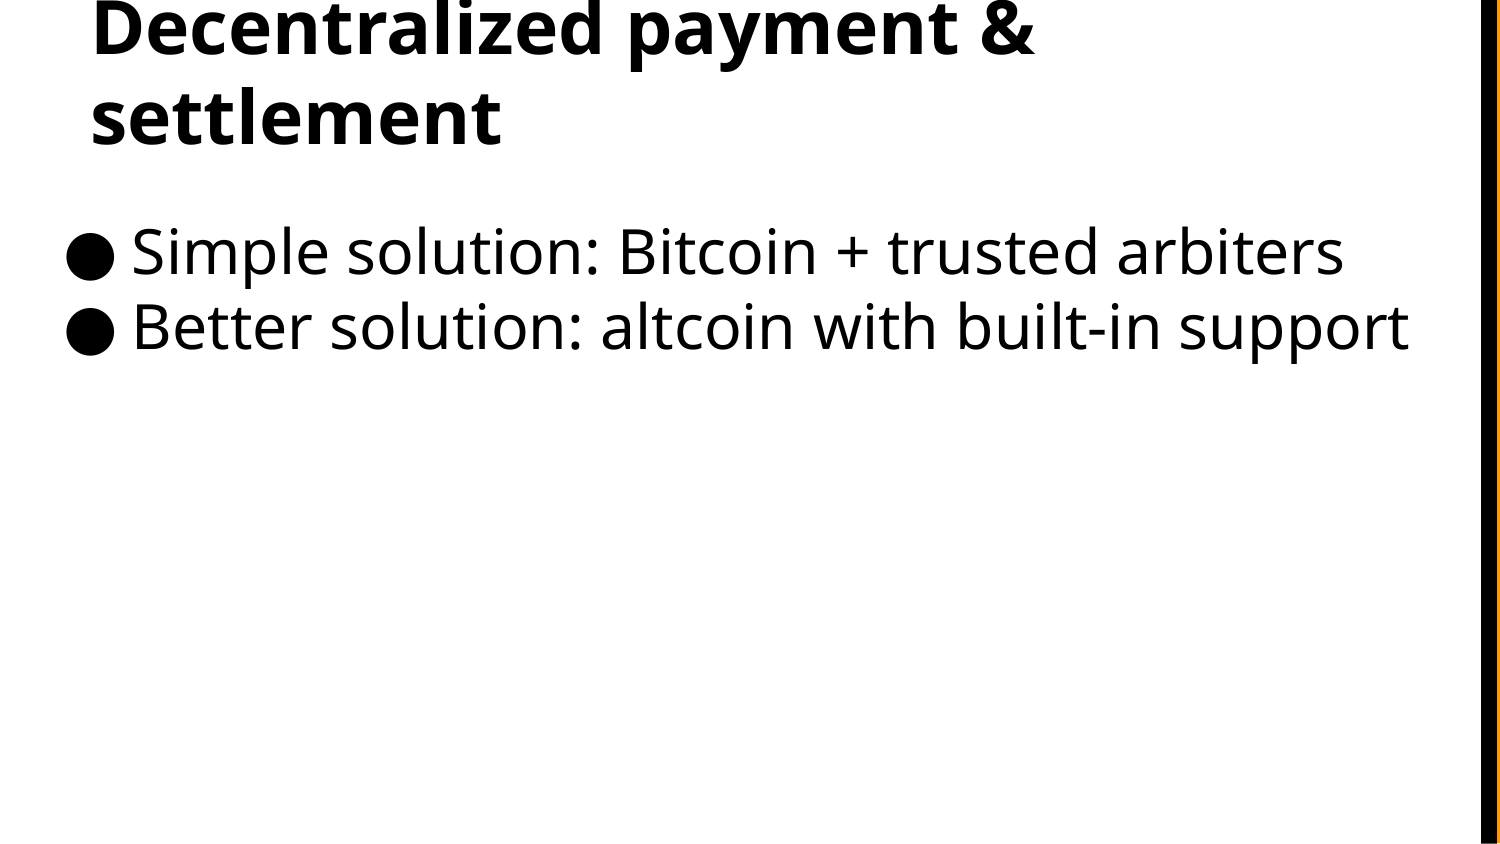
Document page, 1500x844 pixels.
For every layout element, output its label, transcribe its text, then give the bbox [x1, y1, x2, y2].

title Decentralized payment & settlement [75, 33, 1452, 175]
text_box Simple solution: Bitcoin + trusted arbiters Better solution: altcoin with built-in support [41, 196, 1452, 792]
